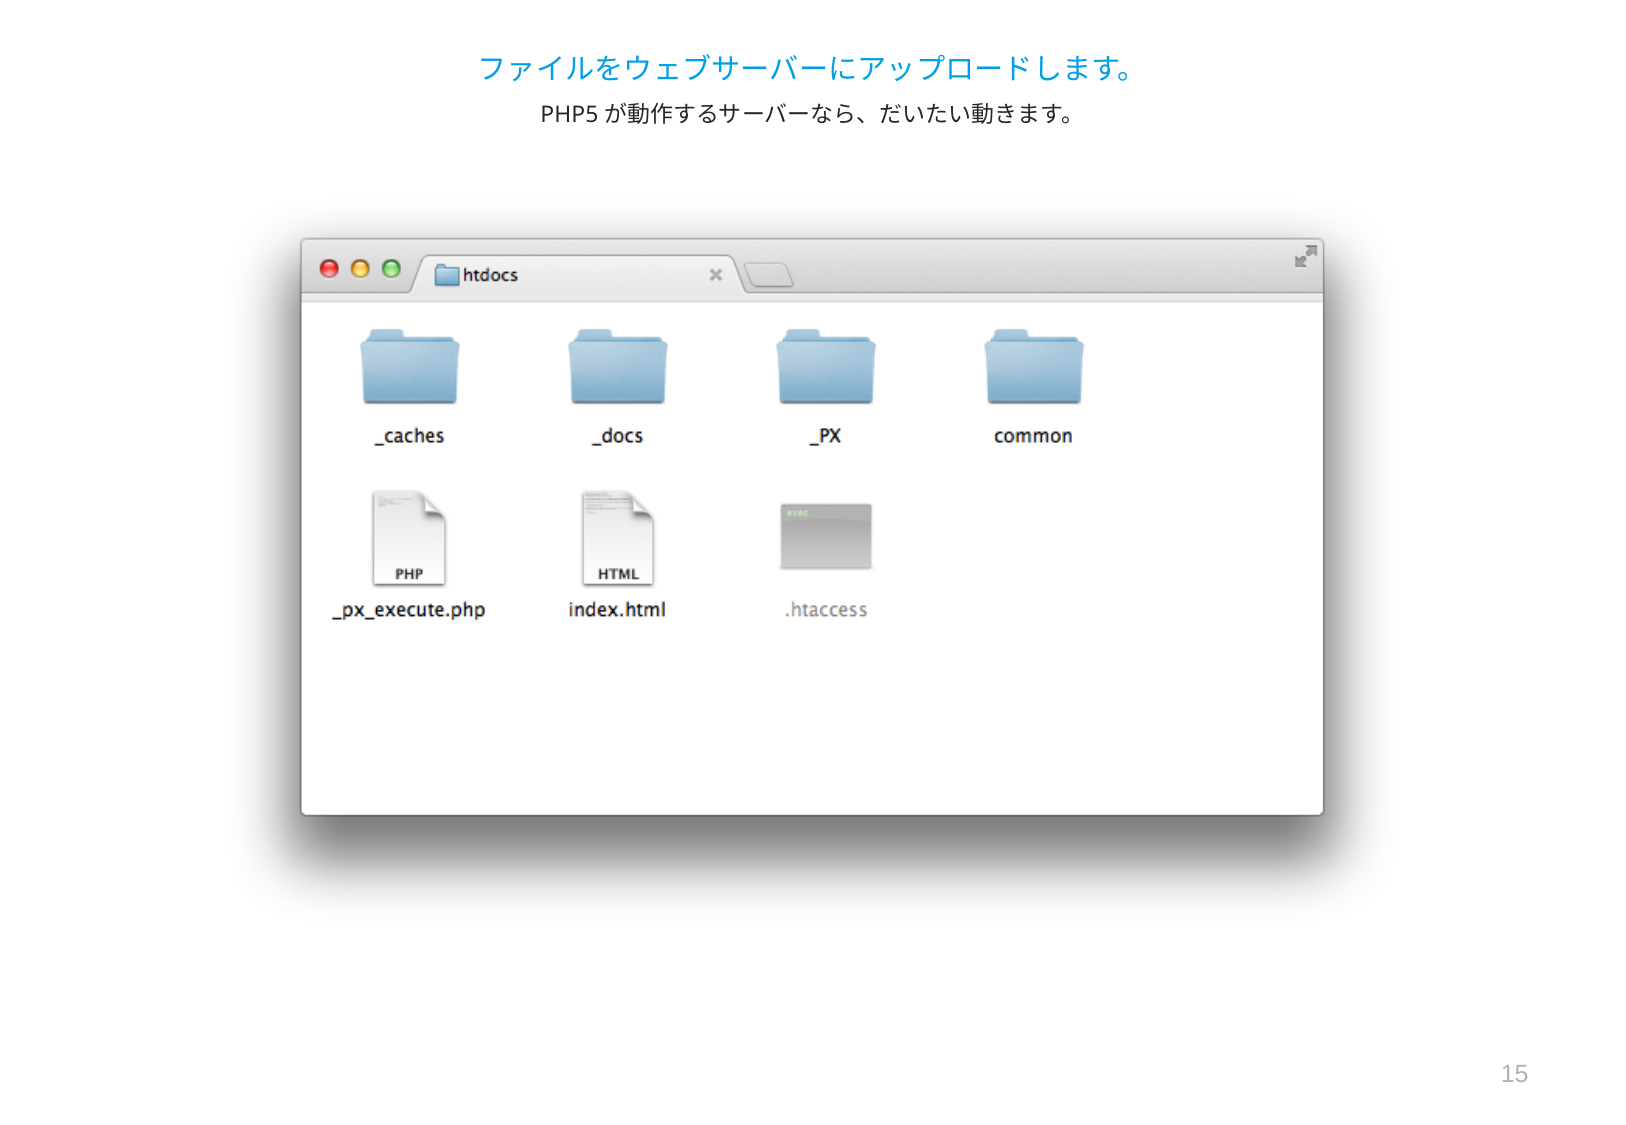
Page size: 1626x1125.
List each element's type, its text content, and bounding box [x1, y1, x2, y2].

text_box PHP5が動作するサーバーなら、だいたい動きます。 [525, 92, 1100, 135]
title ファイルをウェブサーバーにアップロードします。 [19, 38, 1606, 98]
picture [213, 185, 1412, 938]
slide_number 14 [1164, 1042, 1544, 1103]
